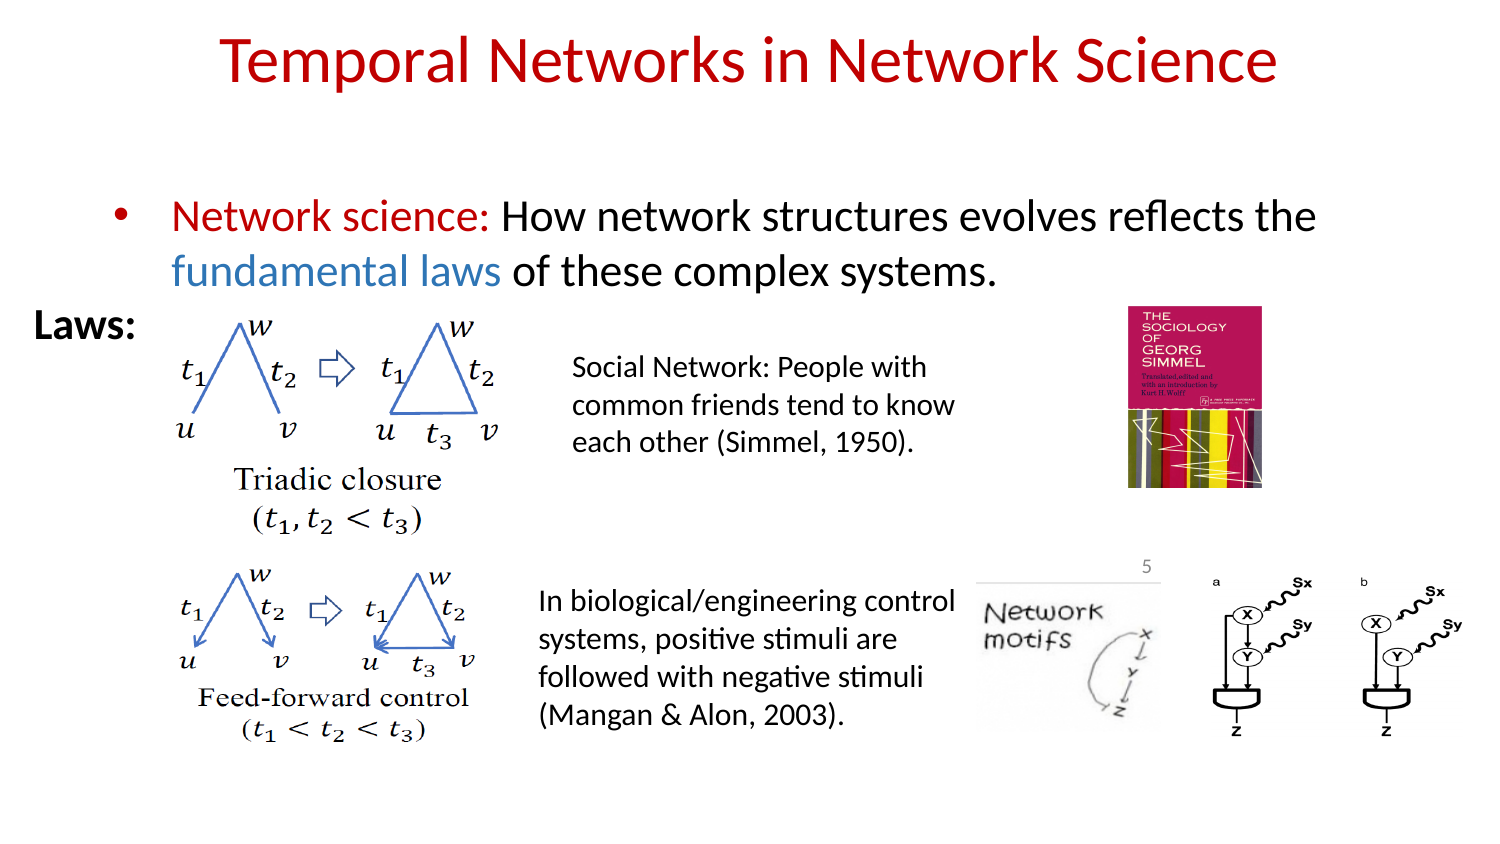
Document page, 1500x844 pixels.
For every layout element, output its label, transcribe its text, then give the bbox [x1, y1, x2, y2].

picture [1211, 576, 1463, 737]
text_box Social Network: People with common friends tend to know each other (Simmel, 1950). [560, 340, 977, 465]
picture [167, 564, 486, 749]
slide_number ‹#› [882, 549, 1165, 582]
title Temporal Networks in Network Science [126, 0, 1374, 143]
picture [1128, 306, 1262, 489]
text_box Laws: [18, 287, 230, 356]
picture [976, 581, 1161, 732]
picture [143, 306, 510, 547]
text_box In biological/engineering control systems, positive stimuli are followed with negative stimuli (Mangan & Alon, 2003). [523, 572, 977, 739]
text_box Network science: How network structures evolves reflects the fundamental laws of these complex systems. [101, 180, 1365, 302]
